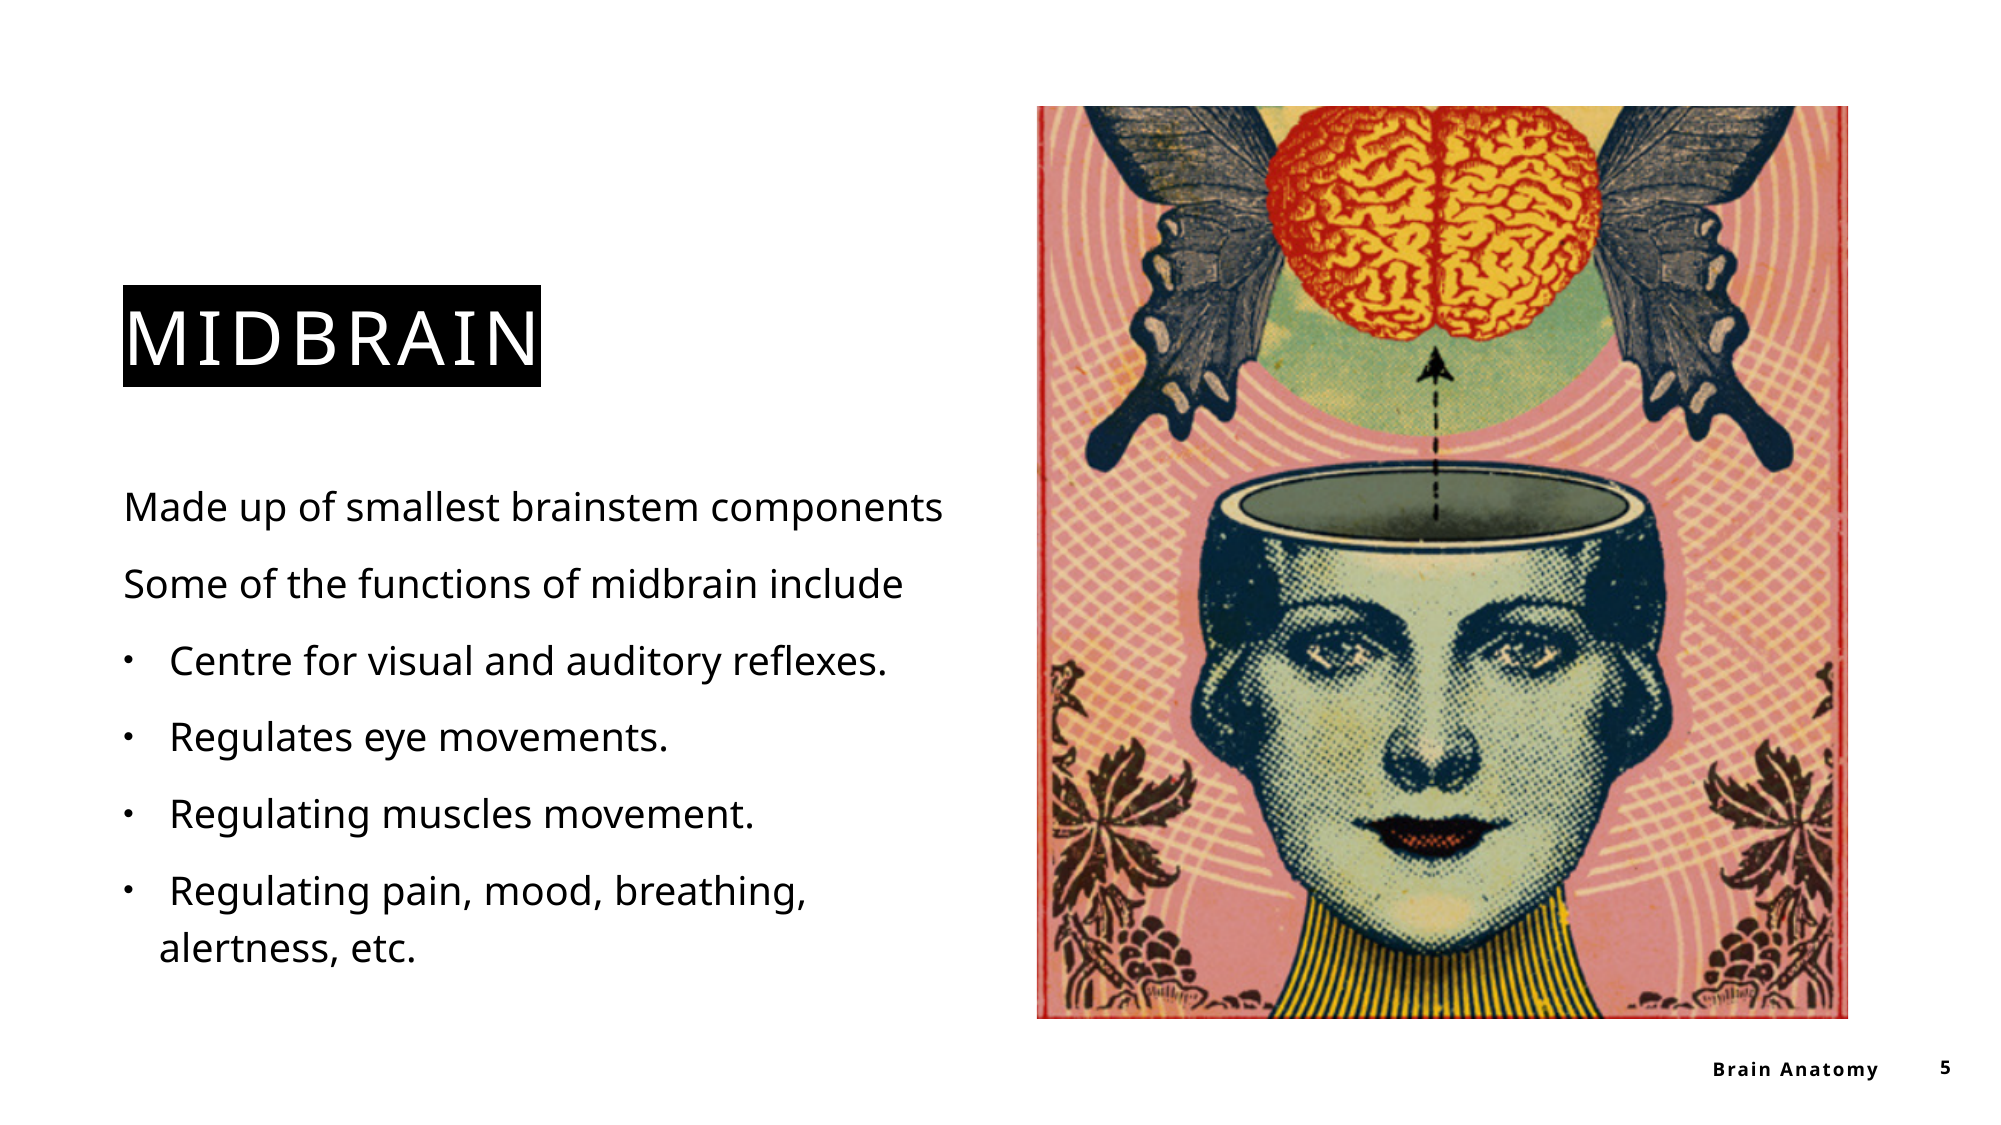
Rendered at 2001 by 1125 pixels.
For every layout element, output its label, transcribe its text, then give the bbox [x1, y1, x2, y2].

list Made up of smallest brainstem components Some of the functions of midbrain include Centre for visual and auditory reflexes. Regulates eye movements. Regulating muscles movement. Regulating pain, mood, breathing, alertness, etc. [108, 464, 974, 1011]
slide_number 5 [1877, 1038, 1966, 1099]
footer Brain Anatomy [1317, 1038, 1877, 1099]
title MIDBRAIN [108, 149, 894, 388]
picture [1036, 106, 1849, 1019]
